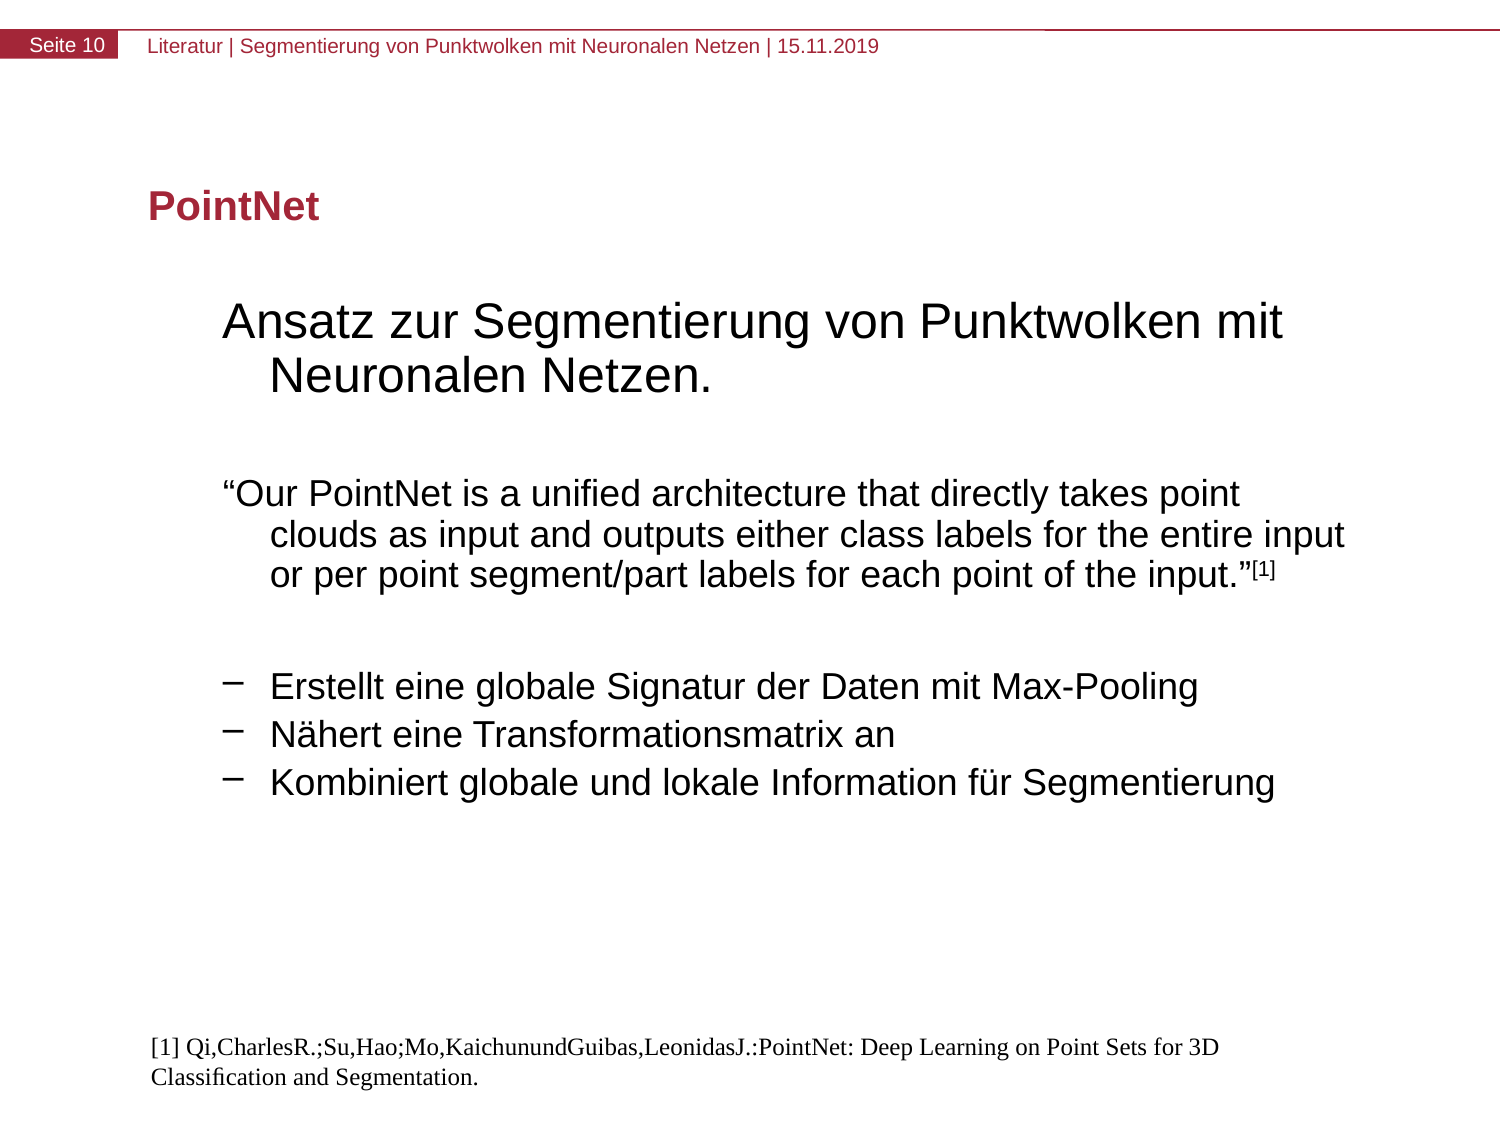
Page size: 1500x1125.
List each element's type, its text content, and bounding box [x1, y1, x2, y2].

list Ansatz zur Segmentierung von Punktwolken mit Neuronalen Netzen. “Our PointNet is a uniﬁed architecture that directly takes point clouds as input and outputs either class labels for the entire input or per point segment/part labels for each point of the input.”[1] Erstellt eine globale Signatur der Daten mit Max-Pooling Nähert eine Transformationsmatrix an Kombiniert globale und lokale Information für Segmentierung [132, 287, 1371, 888]
footer [1] Qi,CharlesR.;Su,Hao;Mo,KaichunundGuibas,LeonidasJ.:PointNet: Deep Learning on Point Sets for 3D Classiﬁcation and Segmentation. [135, 1023, 1376, 1099]
title PointNet [132, 149, 1413, 258]
